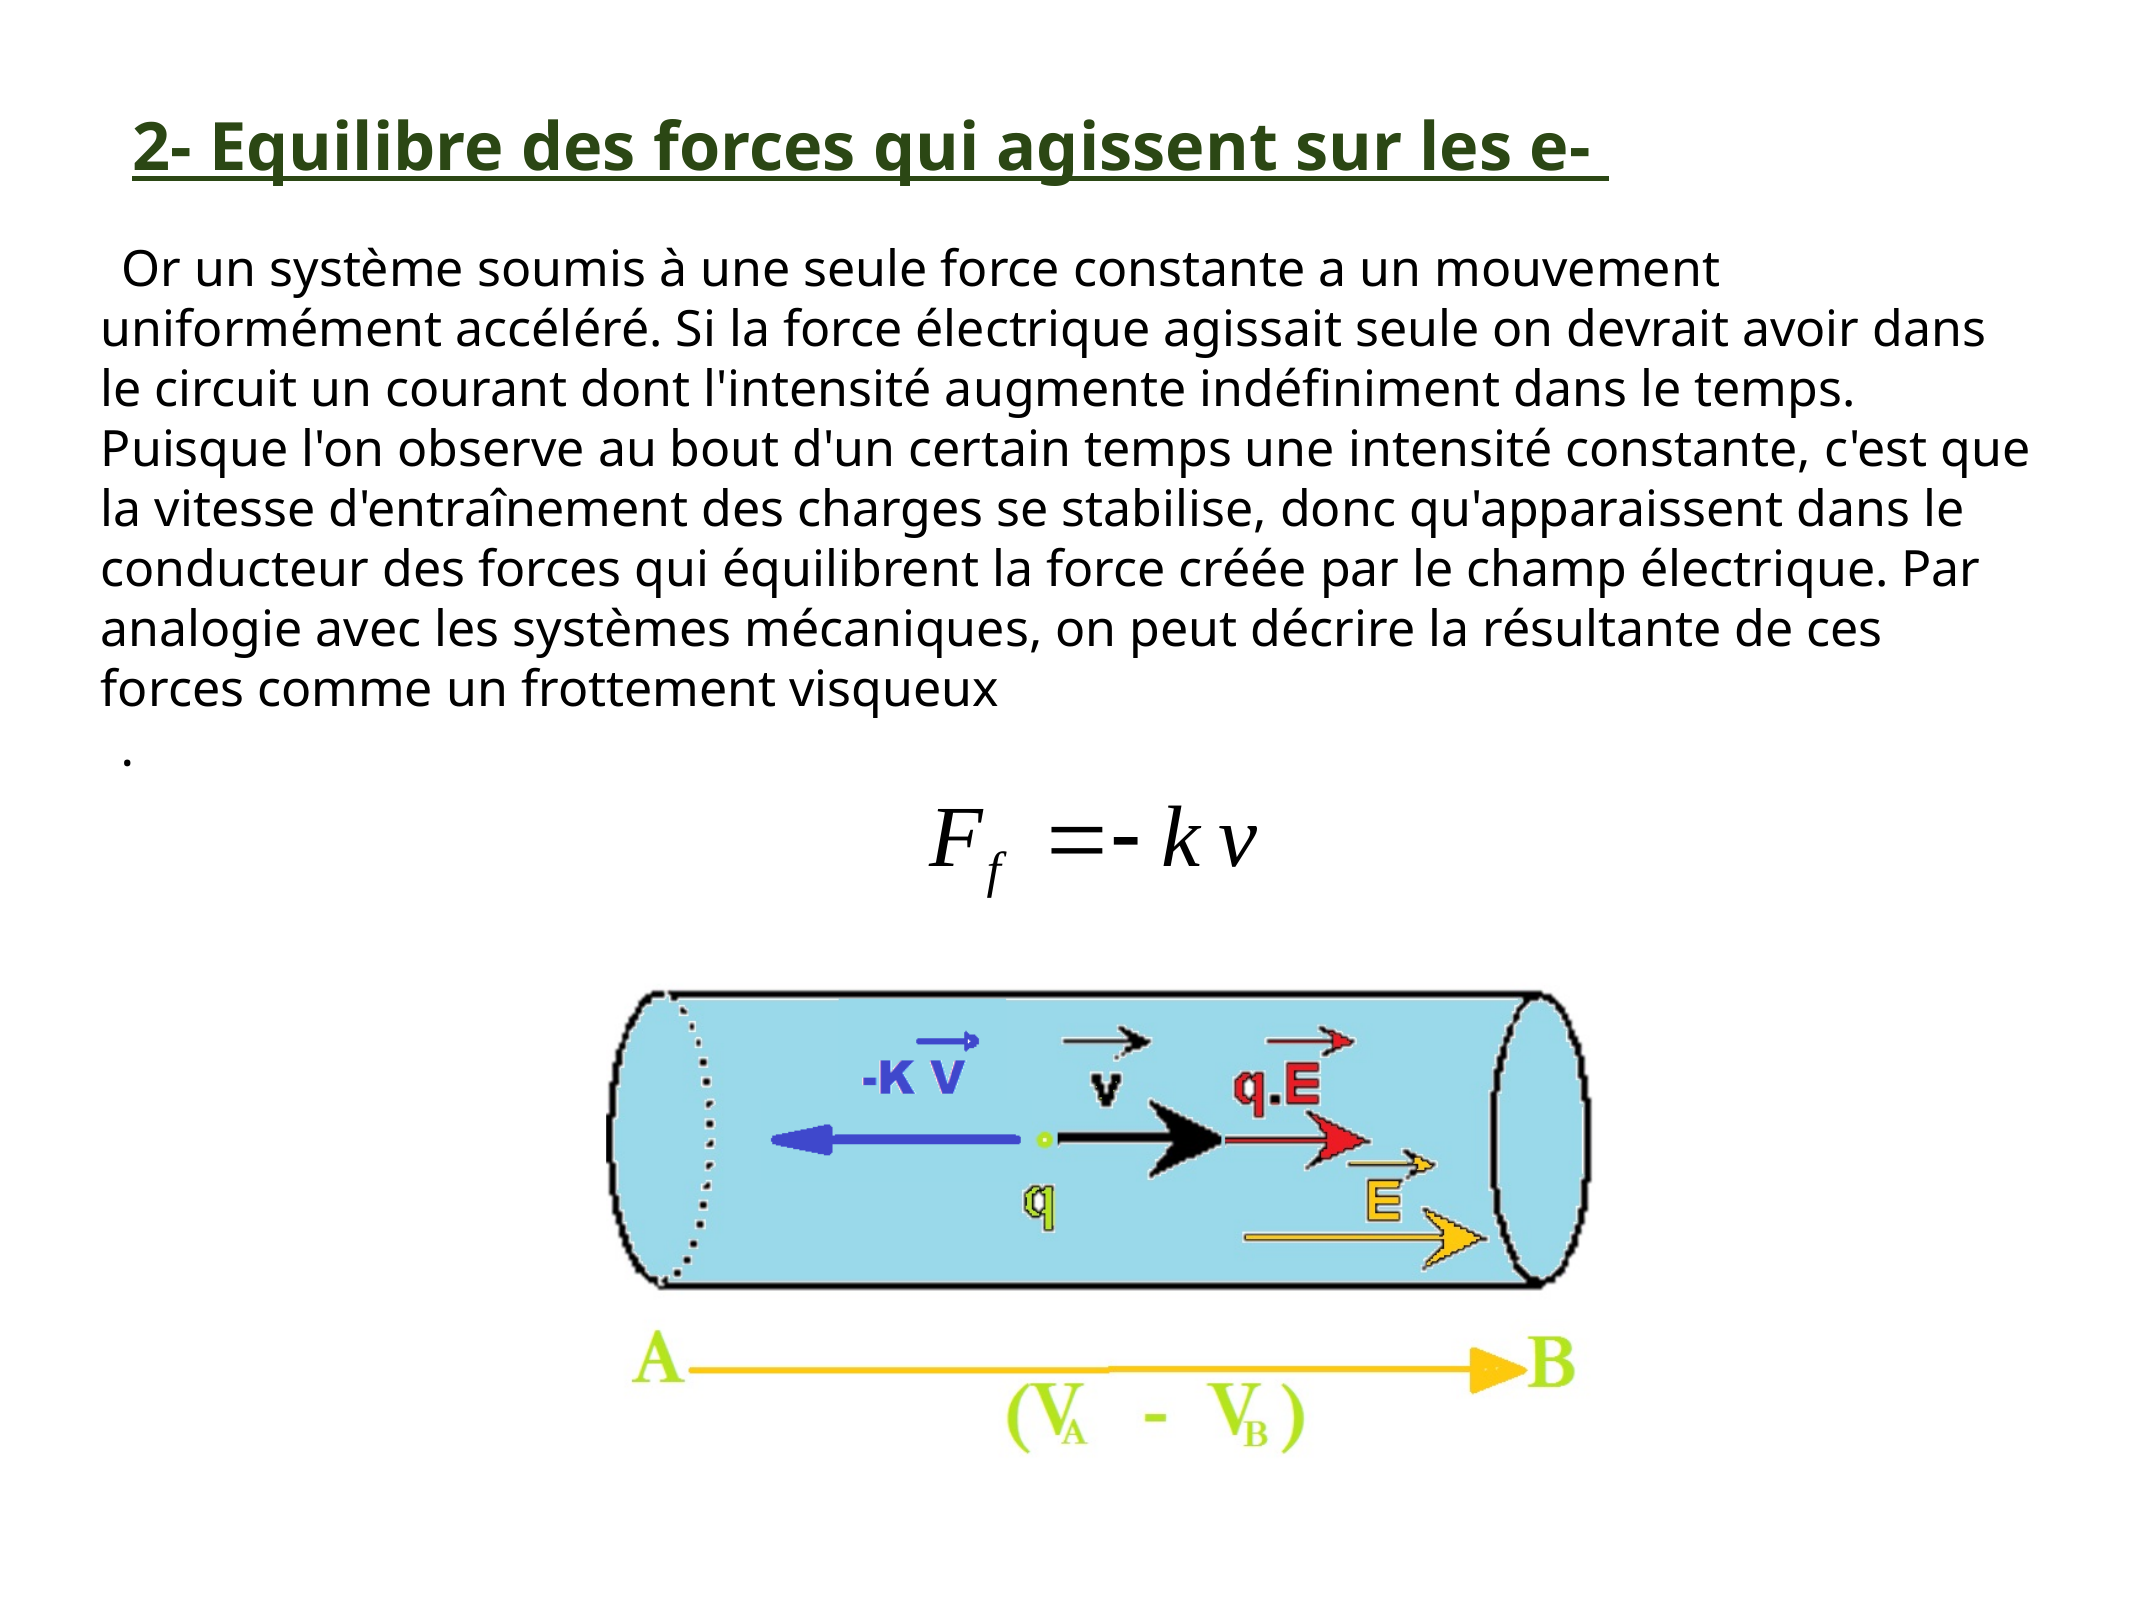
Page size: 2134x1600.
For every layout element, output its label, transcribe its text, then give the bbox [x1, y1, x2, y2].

text_box 2- Equilibre des forces qui agissent sur les e- [117, 96, 1923, 192]
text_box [912, 764, 1280, 918]
text_box Or un système soumis à une seule force constante a un mouvement uniformément accéléré. Si la force électrique agissait seule on devrait avoir dans le circuit un courant dont l'intensité augmente indéfiniment dans le temps. Puisque l'on observe au bout d'un certain temps une intensité constante, c'est que la vitesse d'entraînement des charges se stabilise, donc qu'apparaissent dans le conducteur des forces qui équilibrent la force créée par le champ électrique. Par analogie avec les systèmes mécaniques, on peut décrire la résultante de ces forces comme un frottement visqueux . [86, 229, 2055, 784]
picture [605, 941, 1598, 1461]
